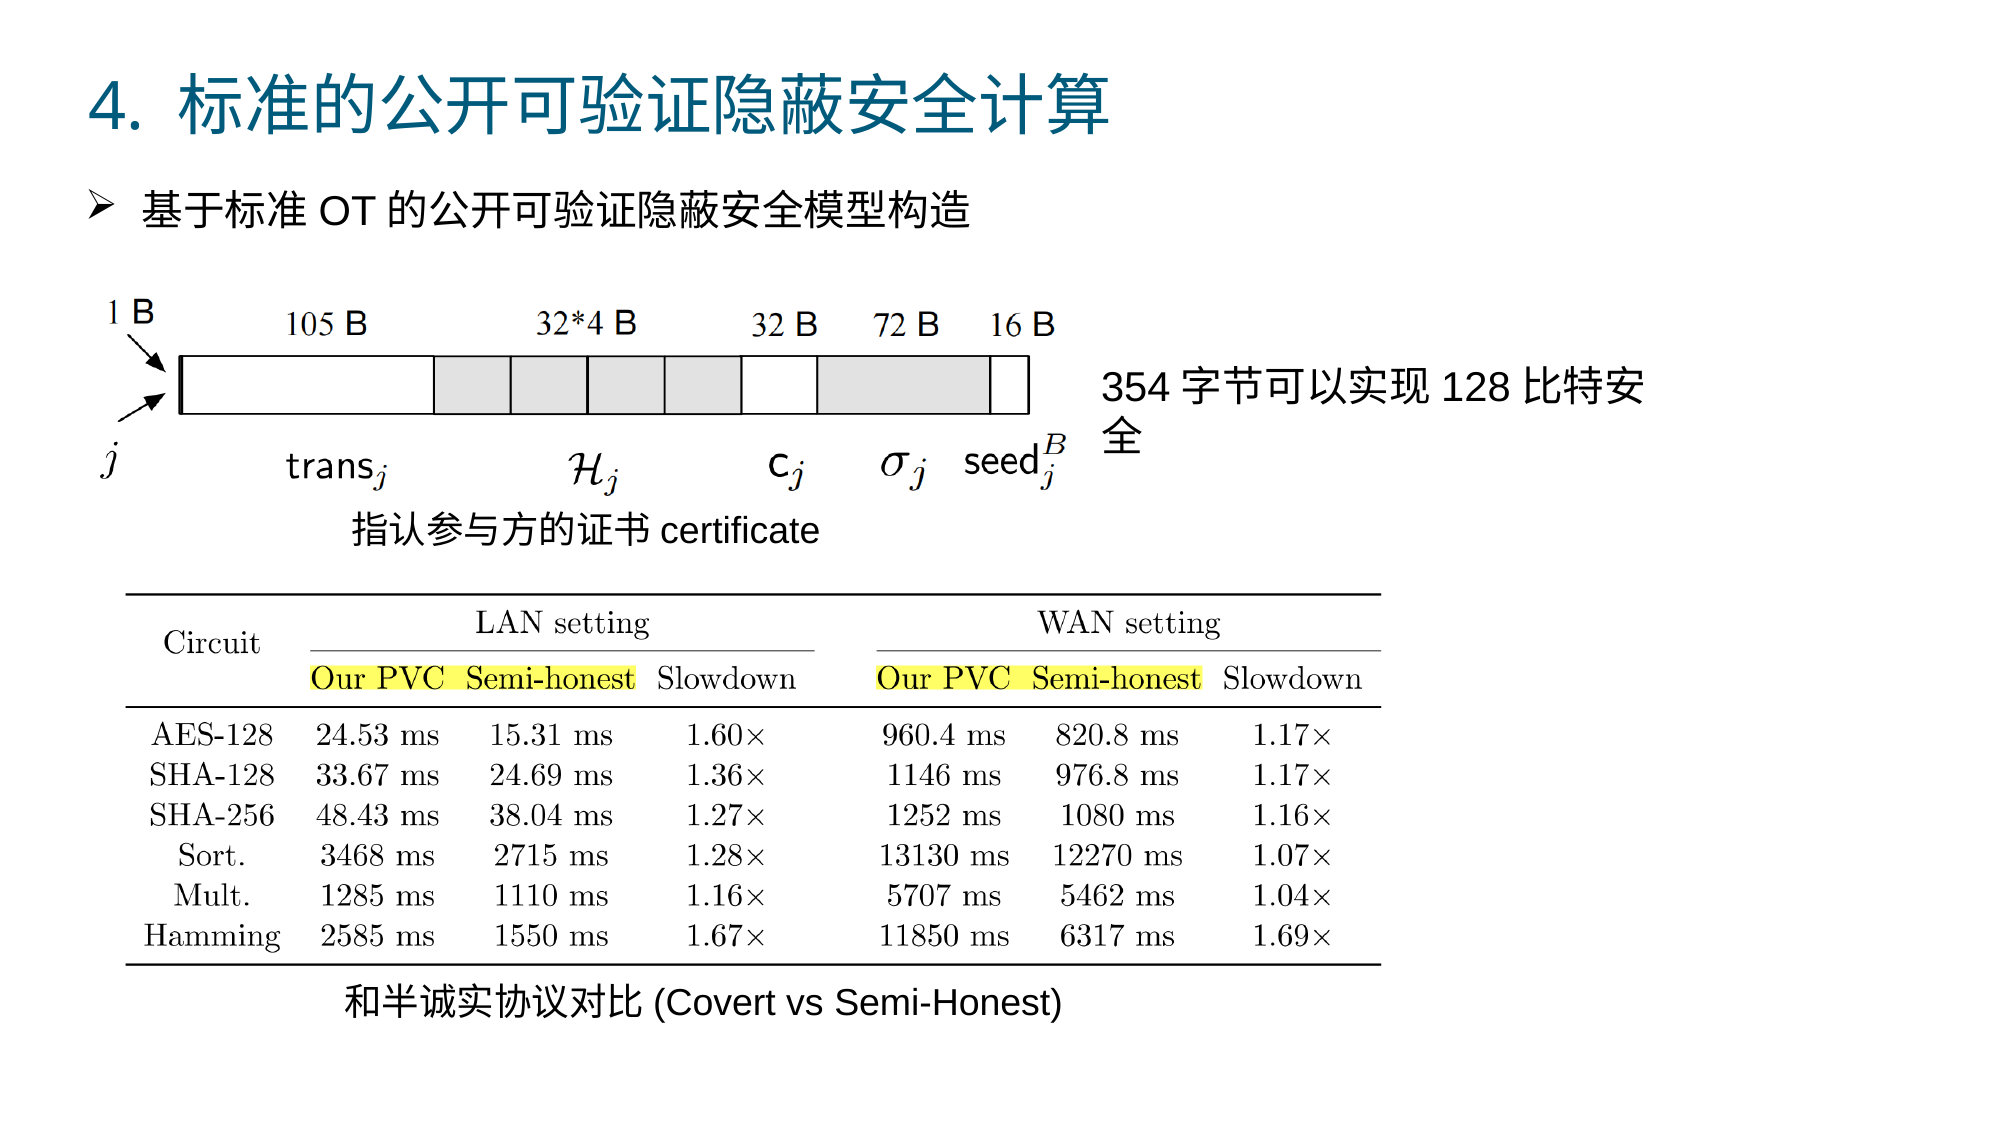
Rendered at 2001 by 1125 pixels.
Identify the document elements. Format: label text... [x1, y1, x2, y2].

text_box 4. 标准的公开可验证隐蔽安全计算 [73, 55, 1128, 150]
picture [85, 288, 1087, 504]
text_box 354字节可以实现128比特安全 [1087, 352, 1696, 468]
text_box 指认参与方的证书certificate [336, 504, 836, 559]
text_box 基于标准OT的公开可验证隐蔽安全模型构造 [70, 176, 986, 242]
picture [115, 583, 1391, 972]
text_box 和半诚实协议对比(Covert vs Semi-Honest) [329, 972, 1078, 1031]
